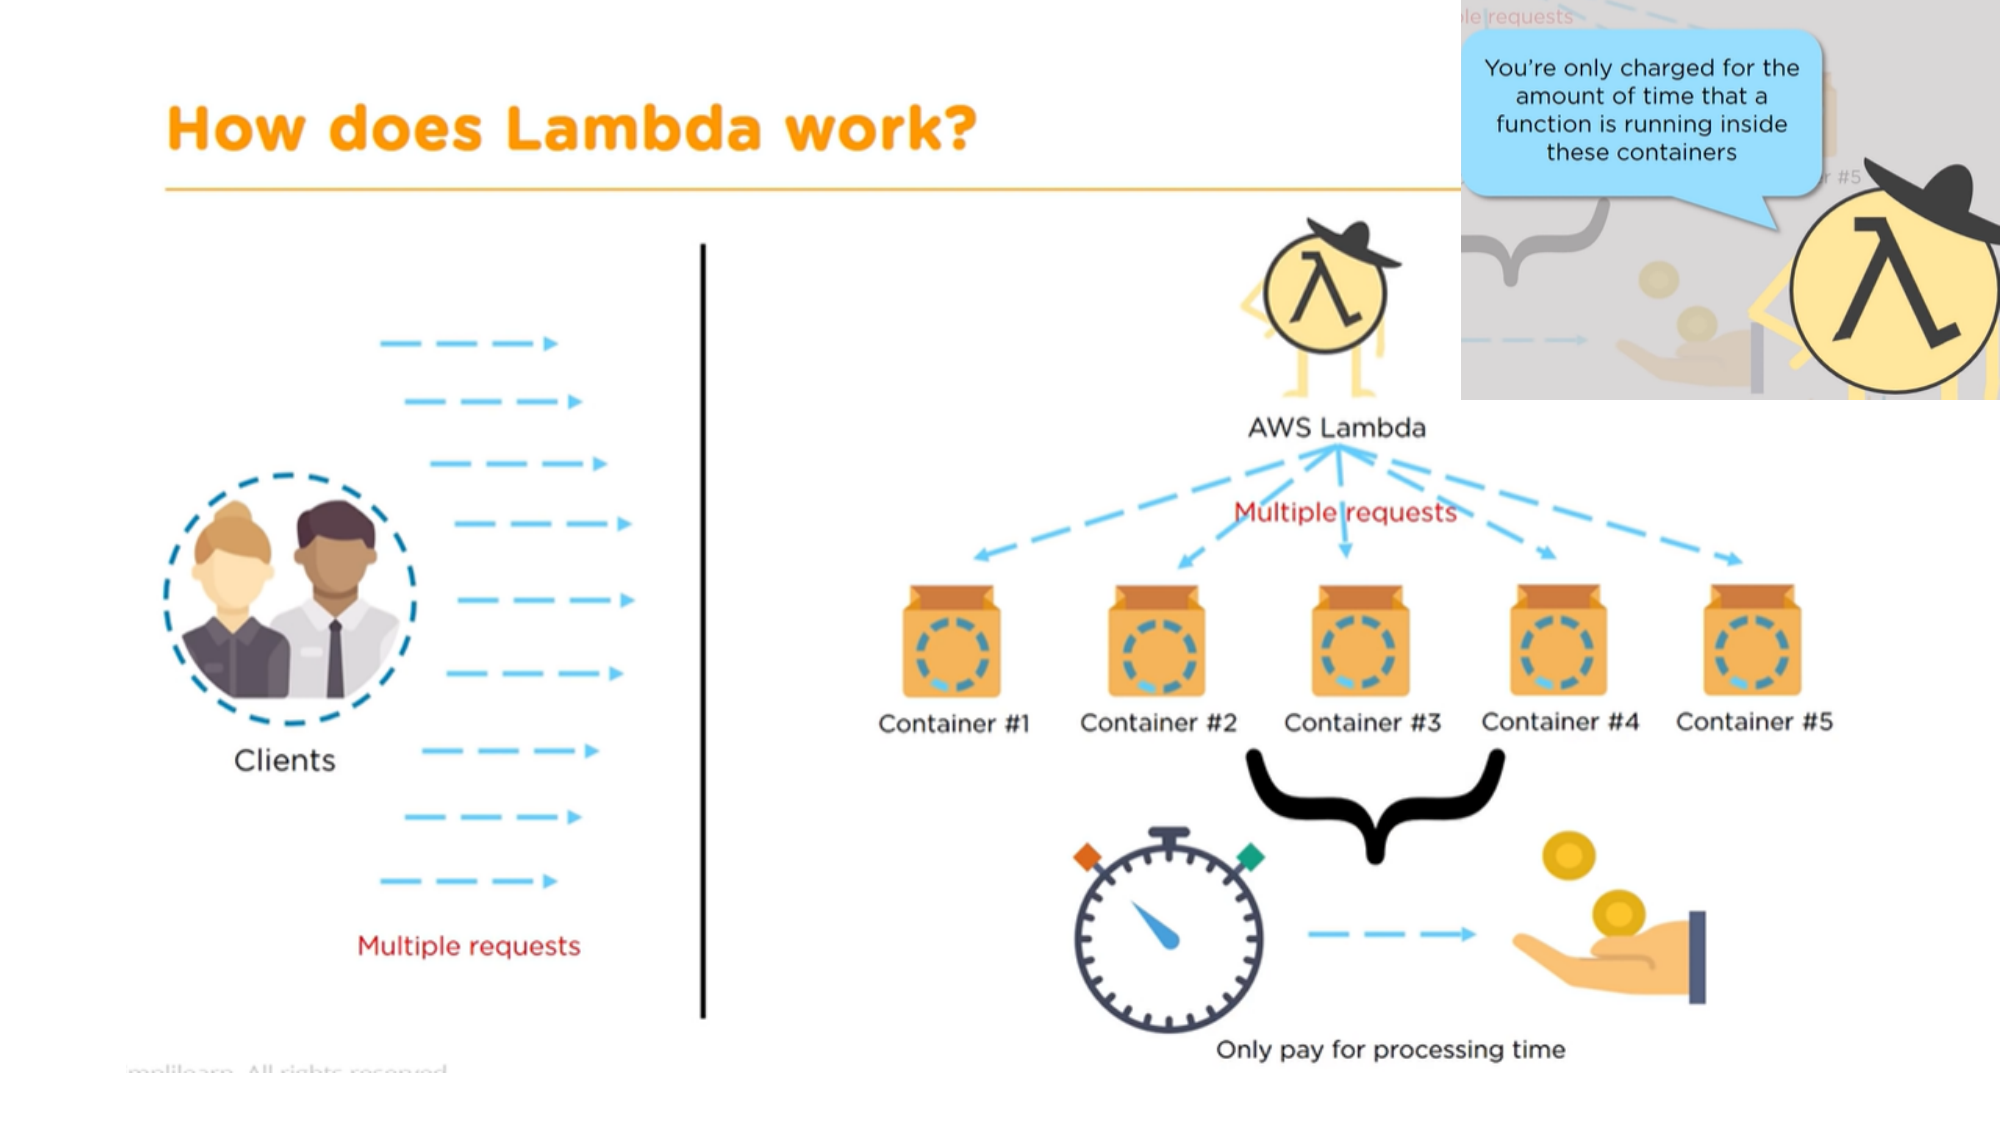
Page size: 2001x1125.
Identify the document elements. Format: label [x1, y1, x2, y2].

picture [126, 0, 2000, 1073]
